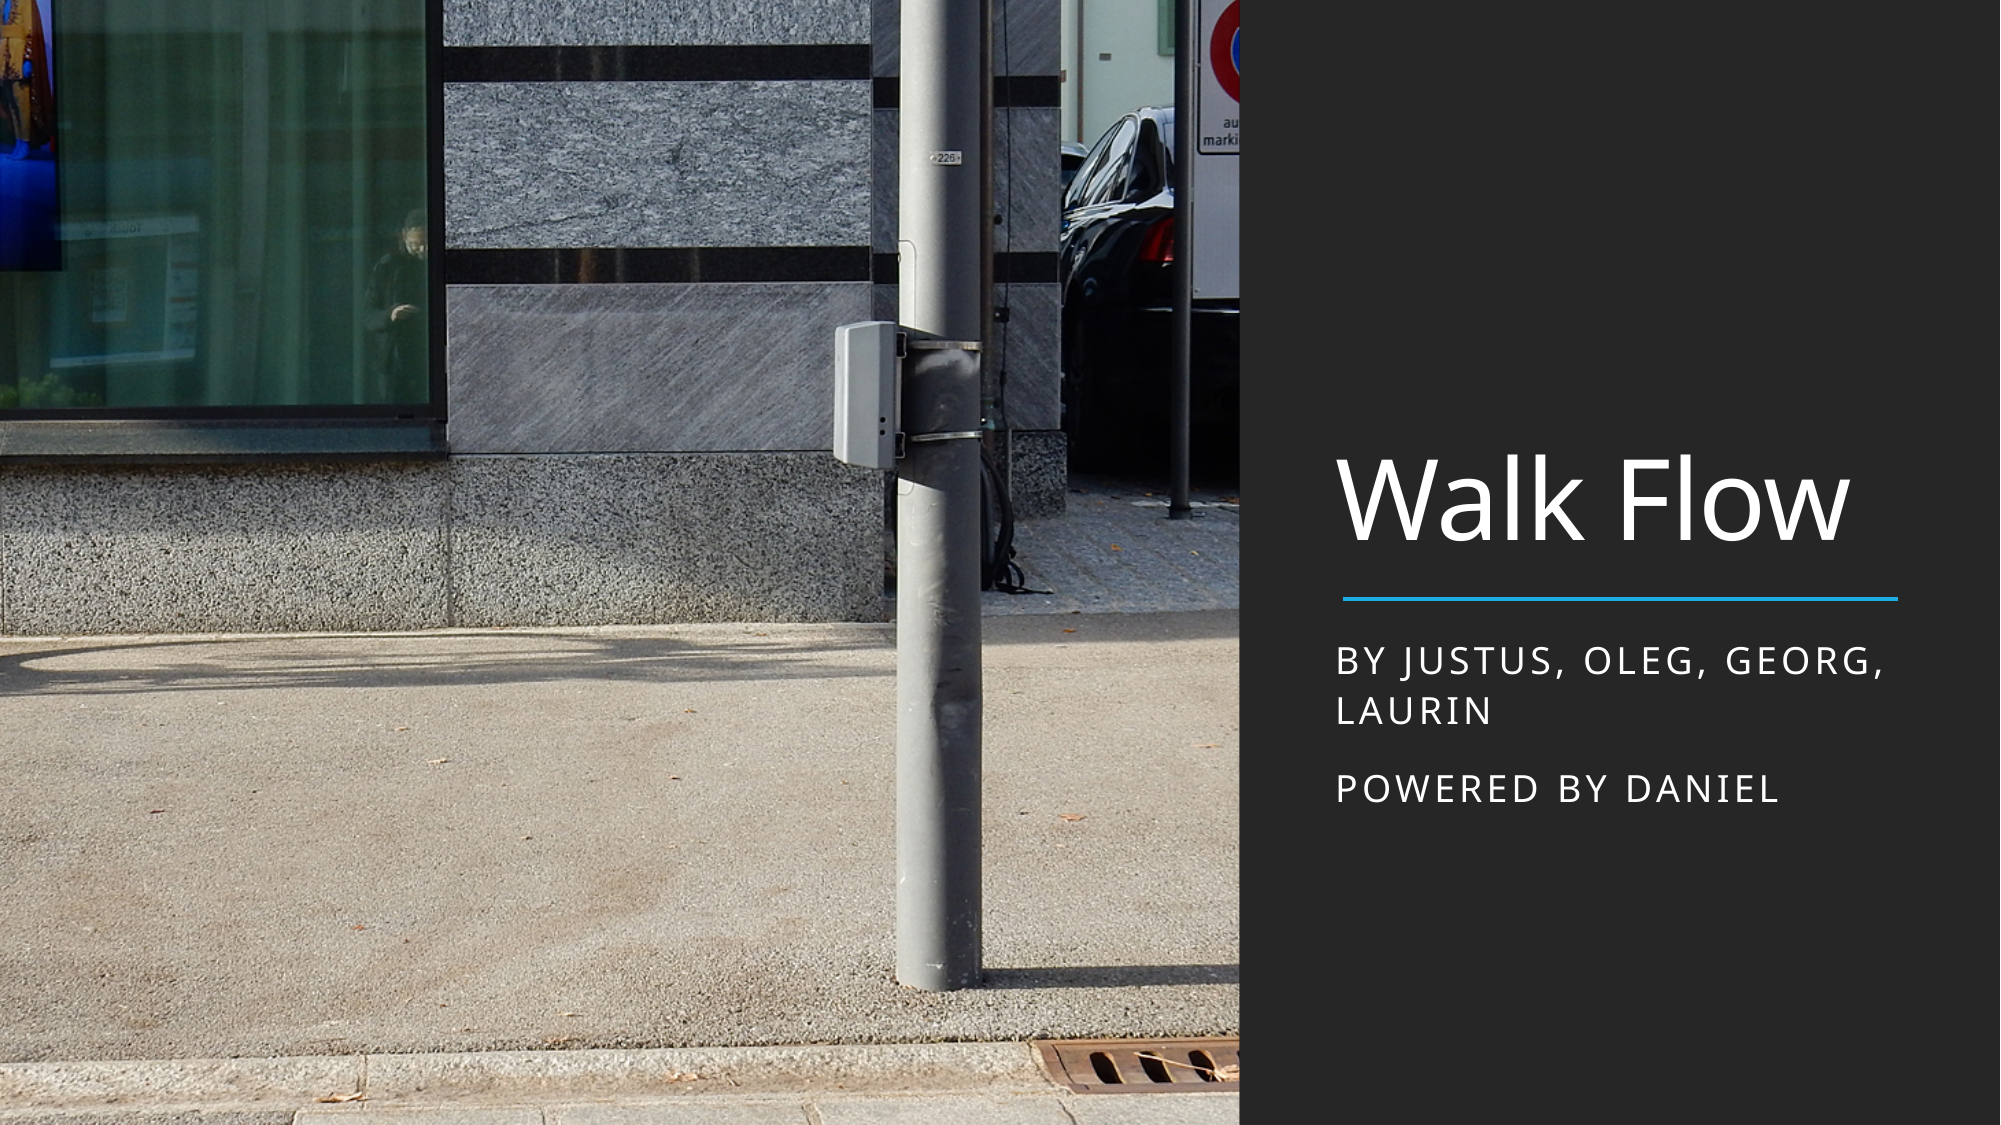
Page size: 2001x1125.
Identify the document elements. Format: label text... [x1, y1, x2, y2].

picture [0, 0, 1241, 1125]
title Walk Flow [1320, 104, 1921, 573]
subtitle By Justus, Oleg, Georg, Laurin Powered by Daniel [1320, 625, 1921, 888]
text_box [1245, 0, 2000, 1125]
